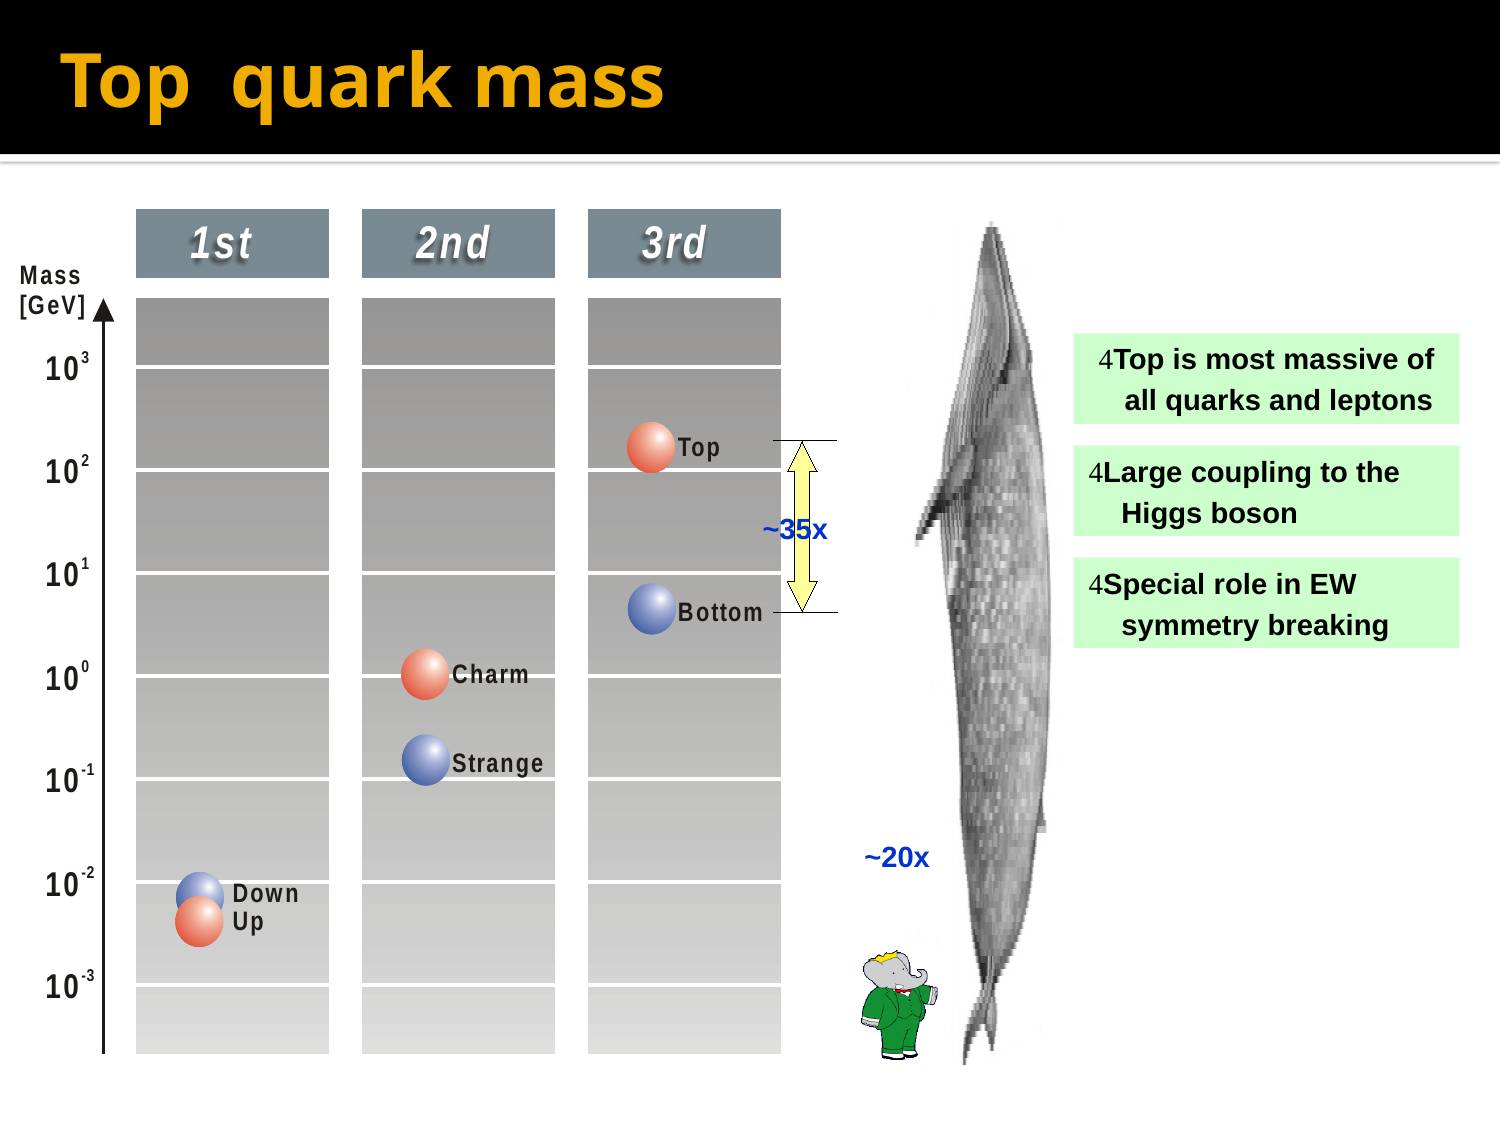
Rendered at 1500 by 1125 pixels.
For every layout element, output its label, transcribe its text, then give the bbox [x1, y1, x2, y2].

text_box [773, 440, 838, 613]
picture [19, 208, 782, 1054]
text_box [849, 221, 1064, 1066]
title Top quark mass [44, 0, 1467, 155]
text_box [1073, 333, 1460, 650]
